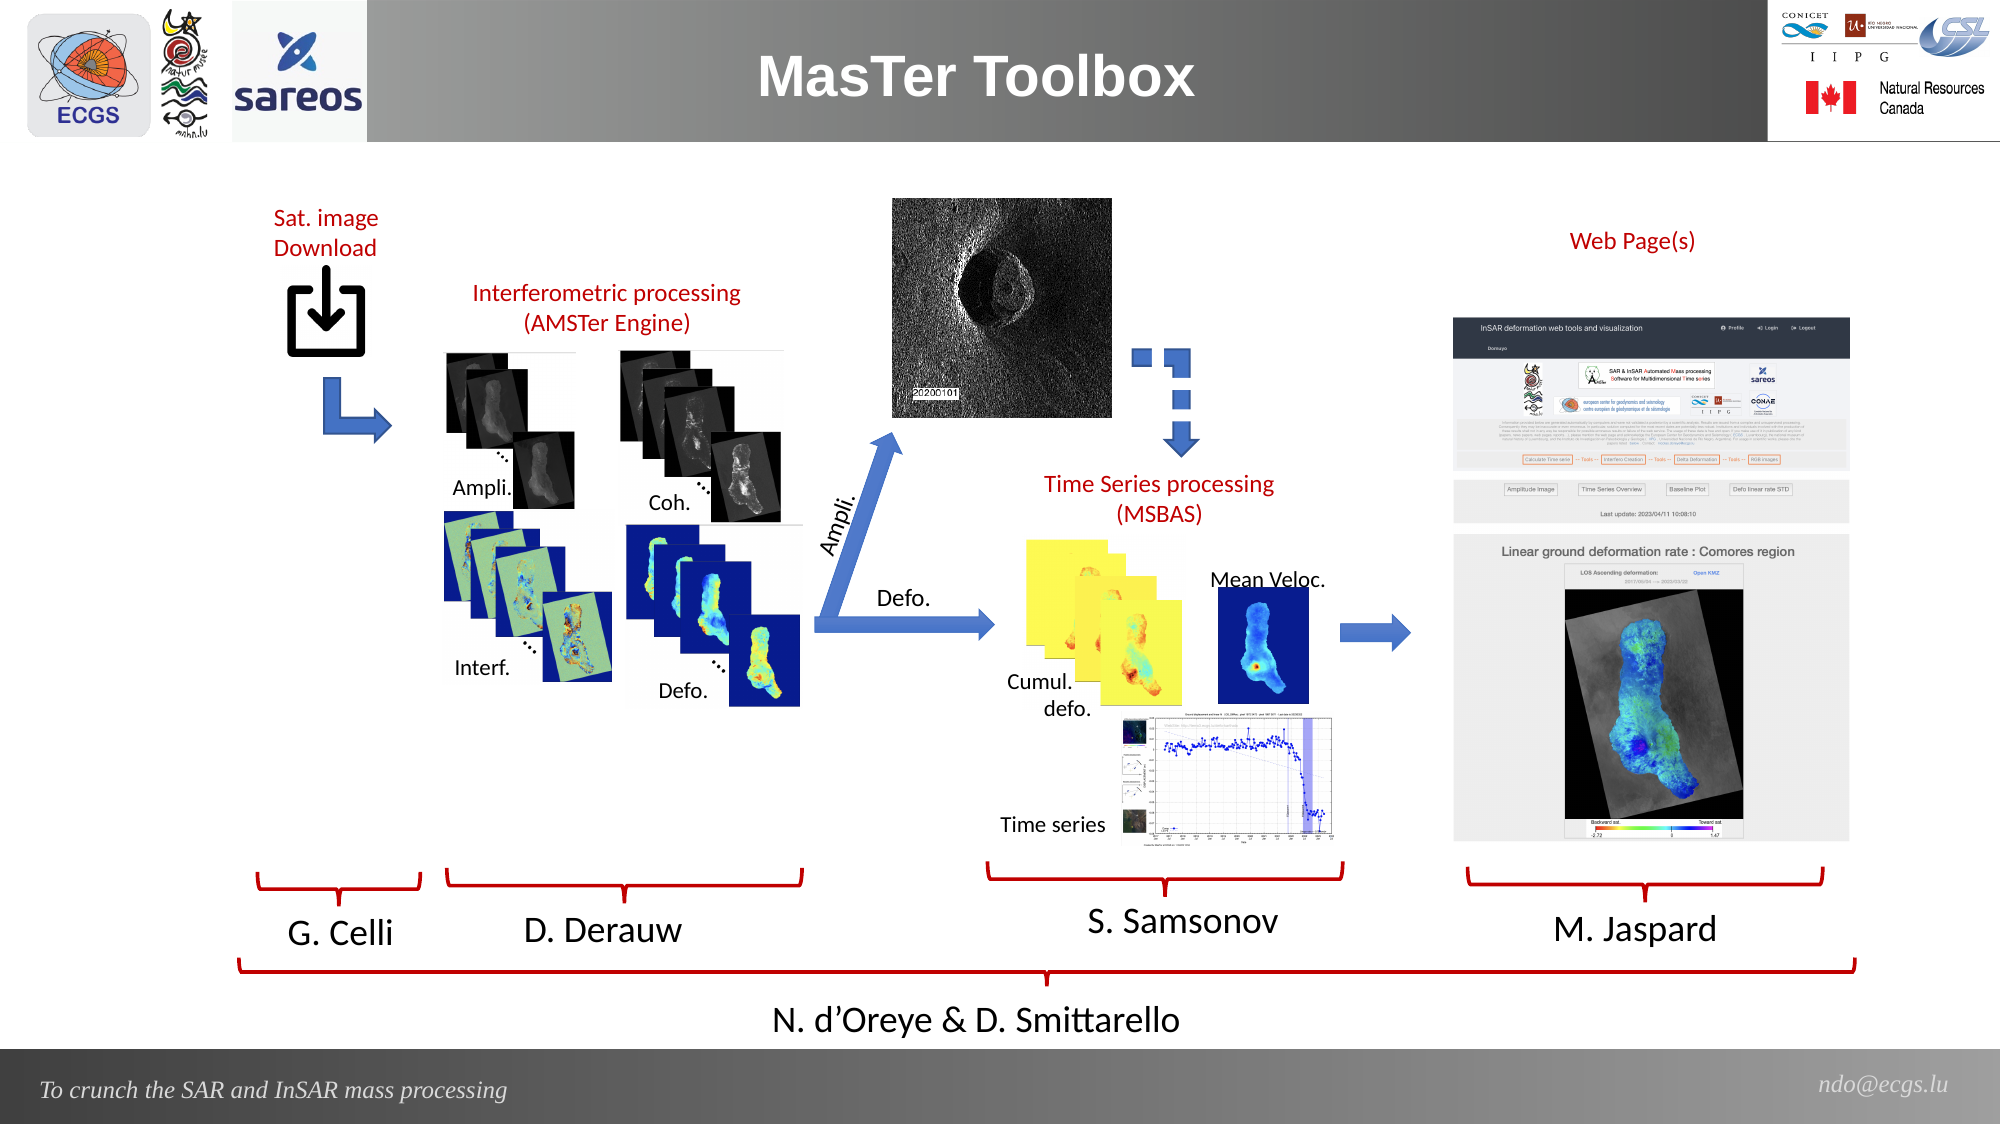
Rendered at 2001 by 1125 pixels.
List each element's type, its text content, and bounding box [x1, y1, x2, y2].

text_box [256, 871, 421, 907]
text_box N. d’Oreye & D. Smittarello [757, 987, 1196, 1048]
text_box [446, 867, 803, 904]
text_box D. Derauw [509, 897, 698, 957]
picture [1825, 69, 1990, 120]
text_box [238, 957, 1856, 987]
text_box [1467, 866, 1824, 903]
picture [1779, 7, 1990, 67]
text_box M. Jaspard [1538, 896, 1762, 957]
text_box S. Samsonov [1072, 888, 1294, 949]
text_box [986, 861, 1344, 897]
text_box MasTer Toolbox [128, 10, 1825, 137]
text_box G. Celli [272, 900, 409, 957]
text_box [257, 194, 1850, 846]
